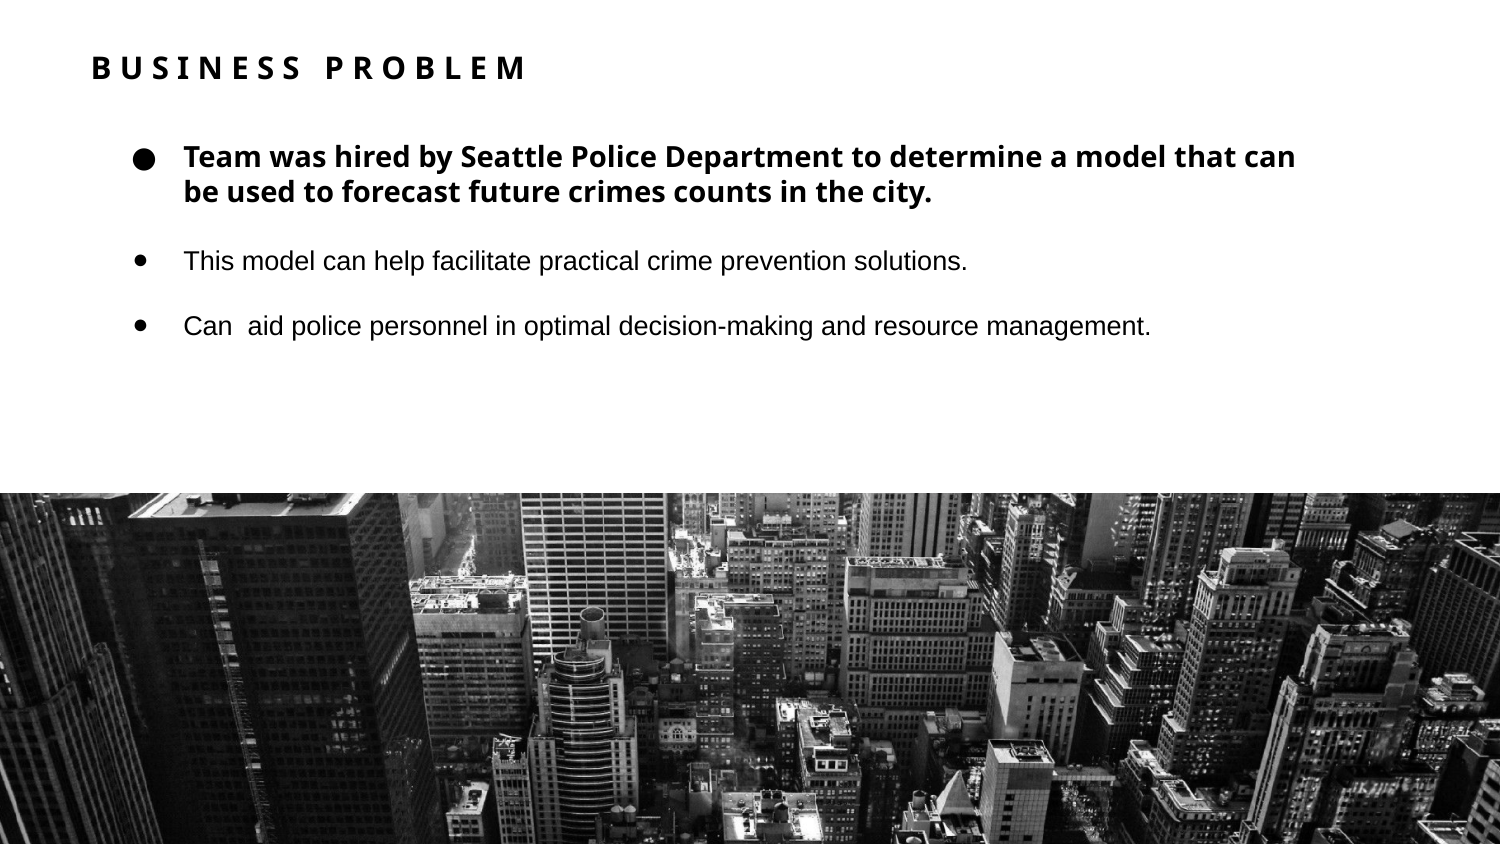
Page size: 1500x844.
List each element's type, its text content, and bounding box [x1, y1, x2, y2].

text_box Team was hired by Seattle Police Department to determine a model that can be used to forecast future crimes counts in the city. This model can help facilitate practical crime prevention solutions. Can aid police personnel in optimal decision-making and resource management. [93, 123, 1347, 461]
picture [0, 493, 1500, 844]
text_box B U S I N E S S P R O B L E M [75, 32, 587, 101]
